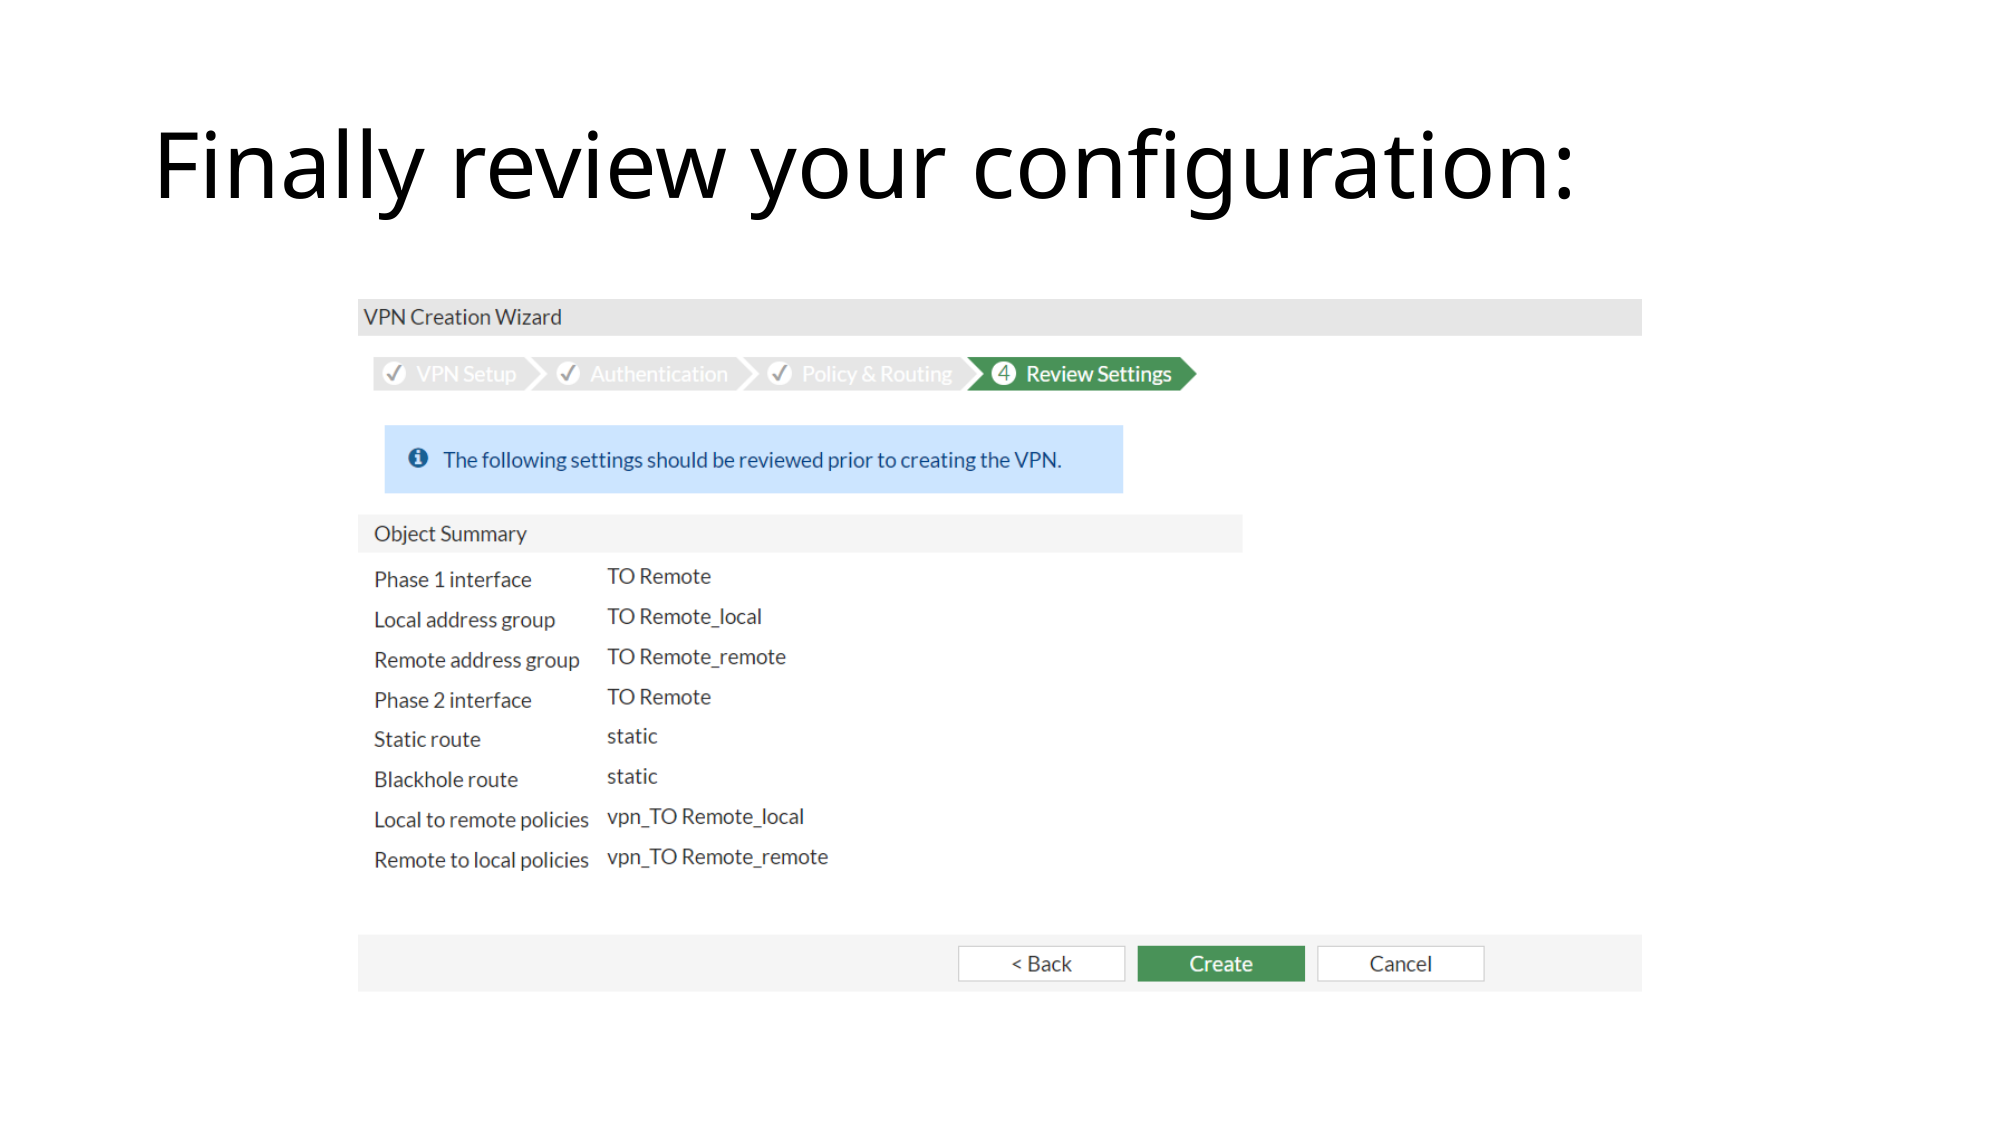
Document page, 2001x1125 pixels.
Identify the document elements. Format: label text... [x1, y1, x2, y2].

title Finally review your configuration: [137, 59, 1863, 278]
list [357, 298, 1643, 1014]
